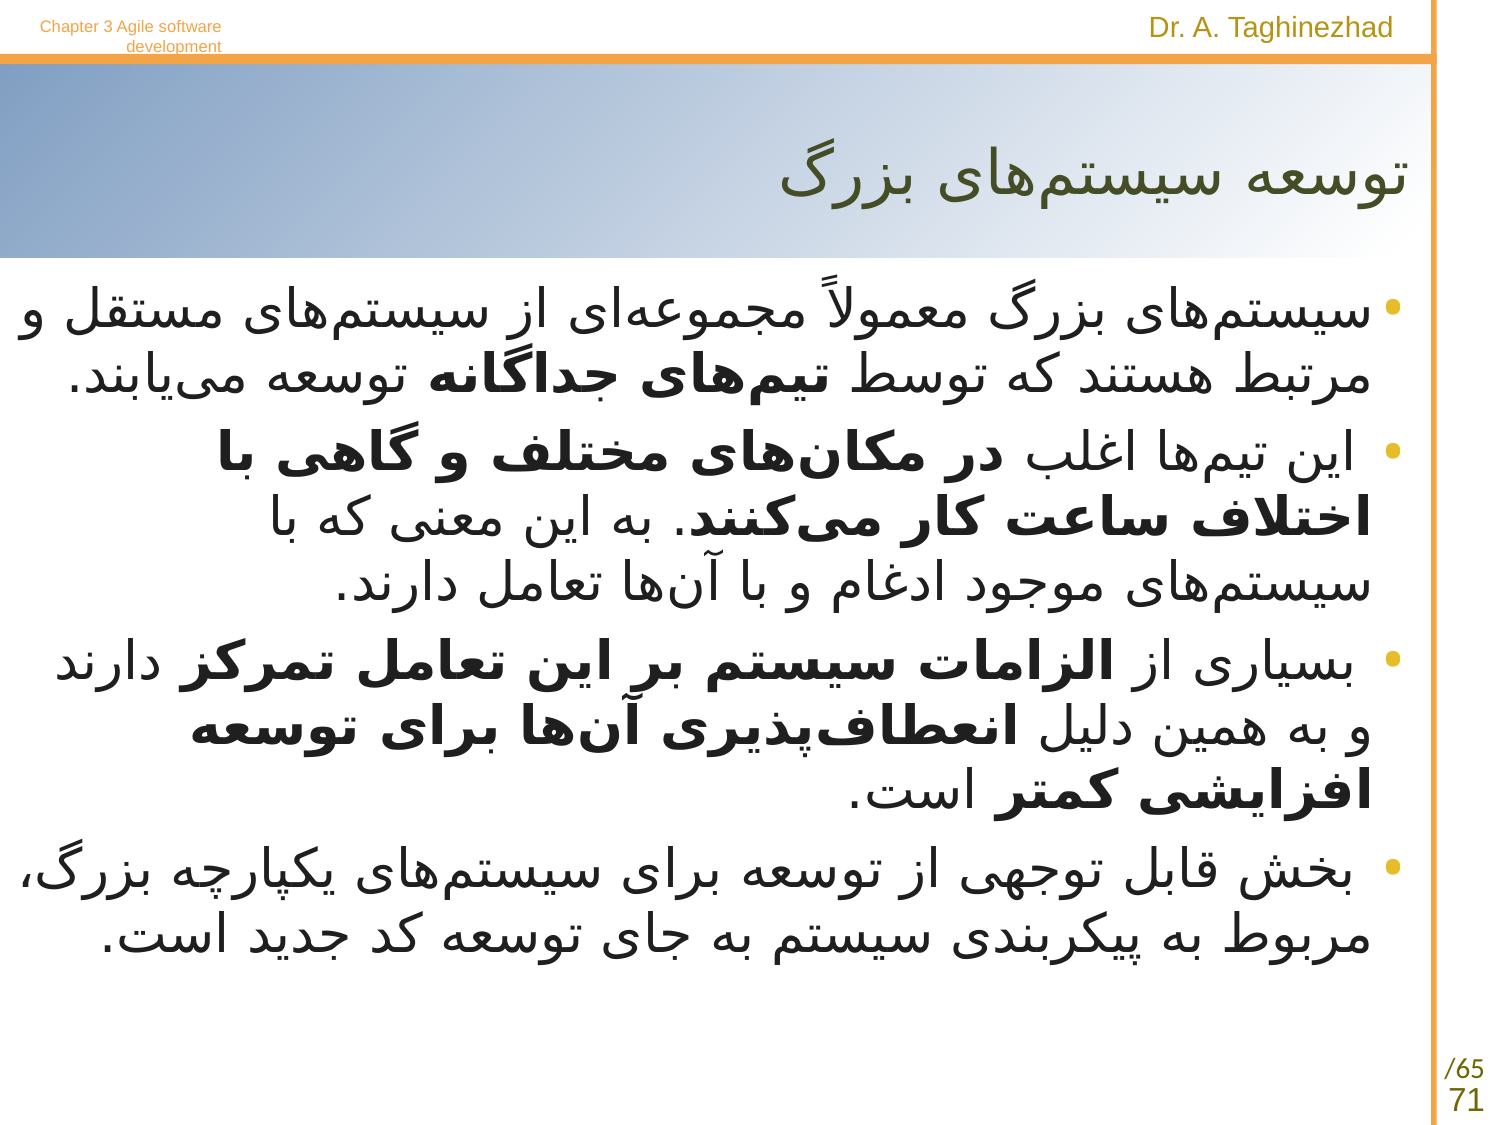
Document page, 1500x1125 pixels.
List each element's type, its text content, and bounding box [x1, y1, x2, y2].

slide_number 71 [1413, 1023, 1500, 1125]
list سیستم‌های بزرگ معمولاً مجموعه‌ای از سیستم‌های مستقل و مرتبط هستند که توسط تیم‌های جداگانه توسعه می‌یابند. این تیم‌ها اغلب در مکان‌های مختلف و گاهی با اختلاف ساعت کار می‌کنند. به این معنی که با سیستم‌های موجود ادغام و با آن‌ها تعامل دارند. بسیاری از الزامات سیستم بر این تعامل تمرکز دارند و به همین دلیل انعطاف‌پذیری آن‌ها برای توسعه افزایشی کمتر است. بخش قابل توجهی از توسعه برای سیستم‌های یکپارچه بزرگ، مربوط به پیکربندی سیستم به جای توسعه کد جدید است. [0, 265, 1425, 1079]
title توسعه‌ سیستم‌های بزرگ [0, 105, 1425, 234]
footer Chapter 3 Agile software development [0, 8, 237, 84]
